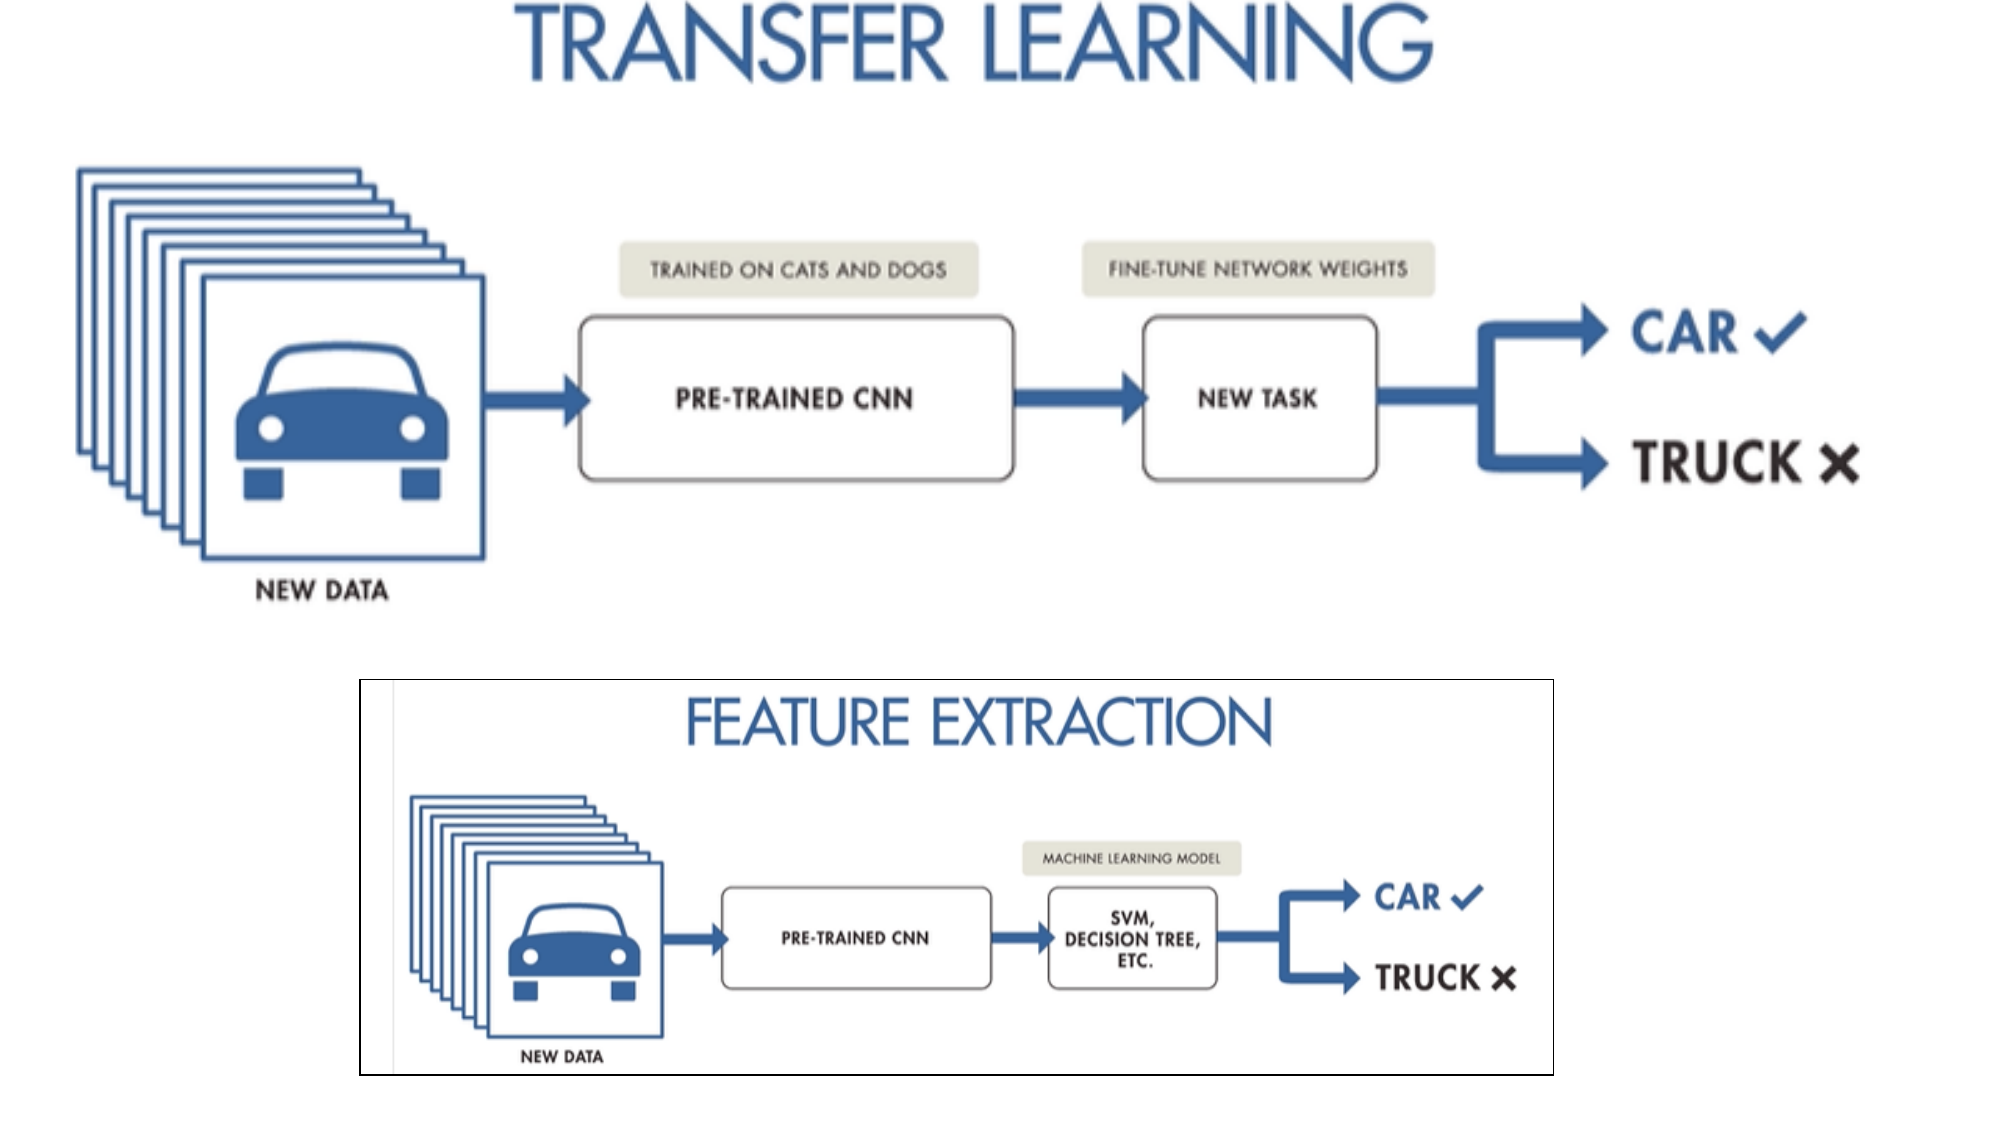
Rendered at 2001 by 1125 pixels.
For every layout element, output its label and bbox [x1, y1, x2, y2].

picture [49, 0, 1865, 637]
picture [360, 680, 1553, 1075]
